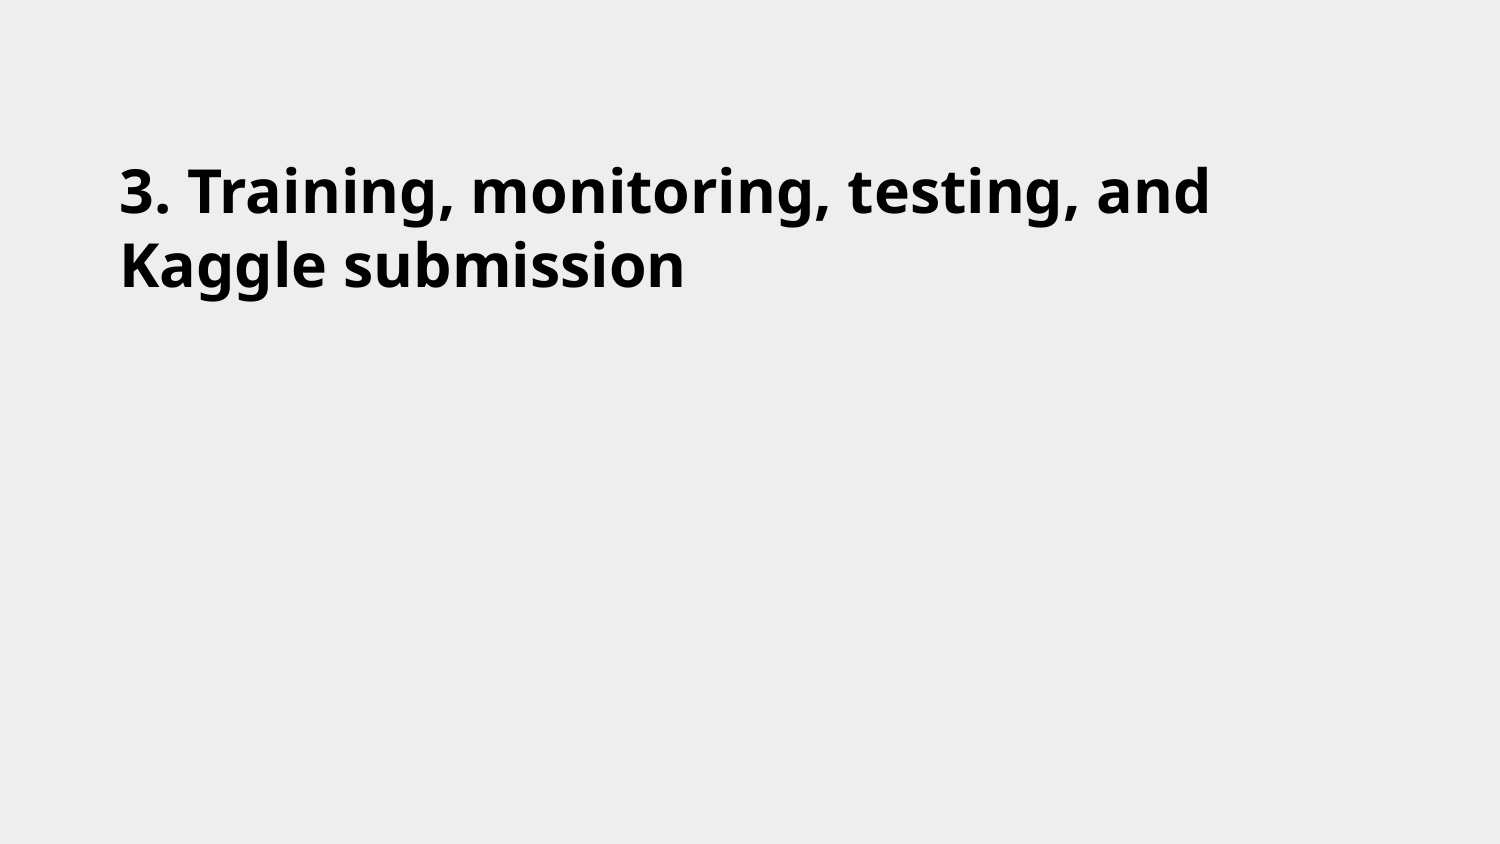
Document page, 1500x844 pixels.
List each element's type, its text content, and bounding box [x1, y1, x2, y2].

title 3. Training, monitoring, testing, and Kaggle submission [104, 138, 1320, 422]
